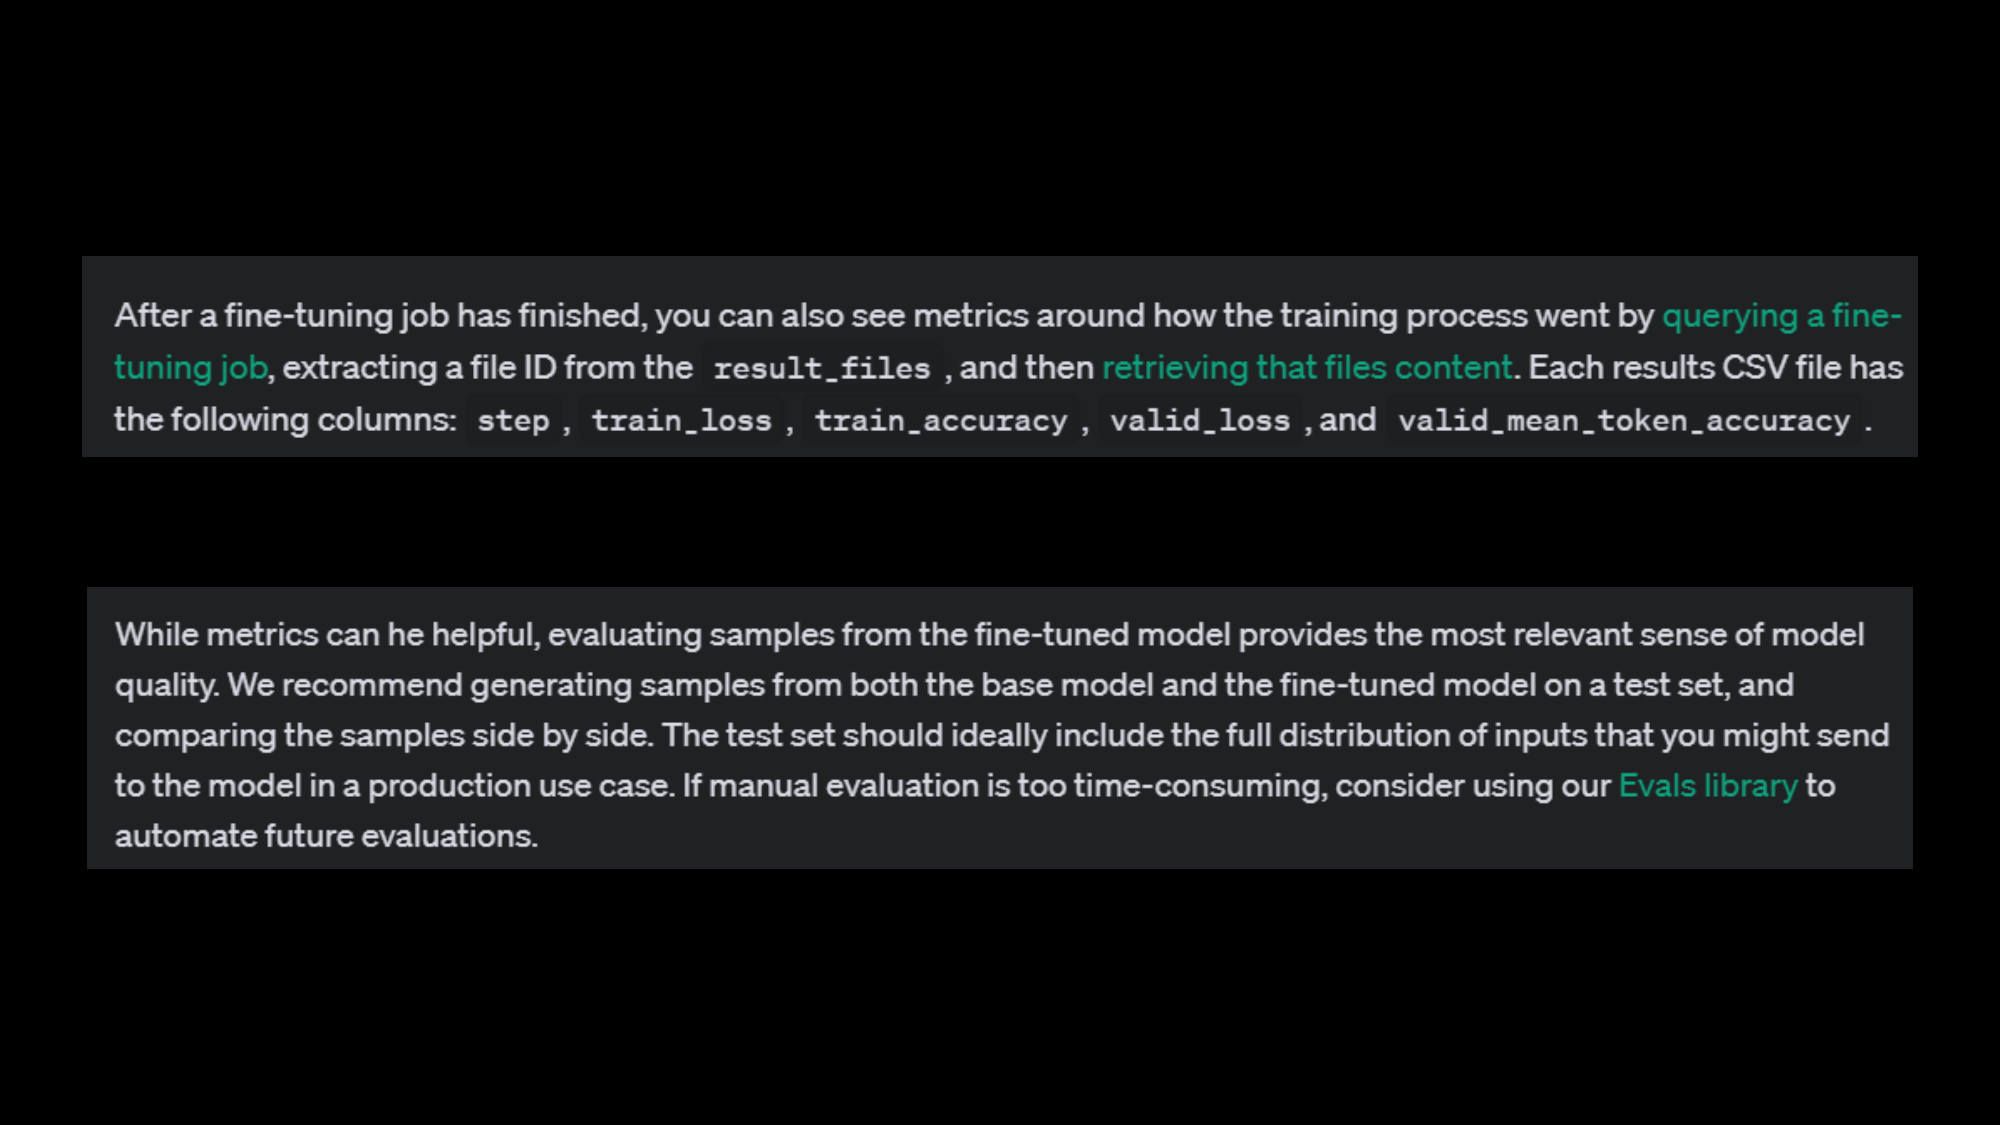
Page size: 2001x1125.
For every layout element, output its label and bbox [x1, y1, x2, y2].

text_box [82, 256, 1918, 869]
